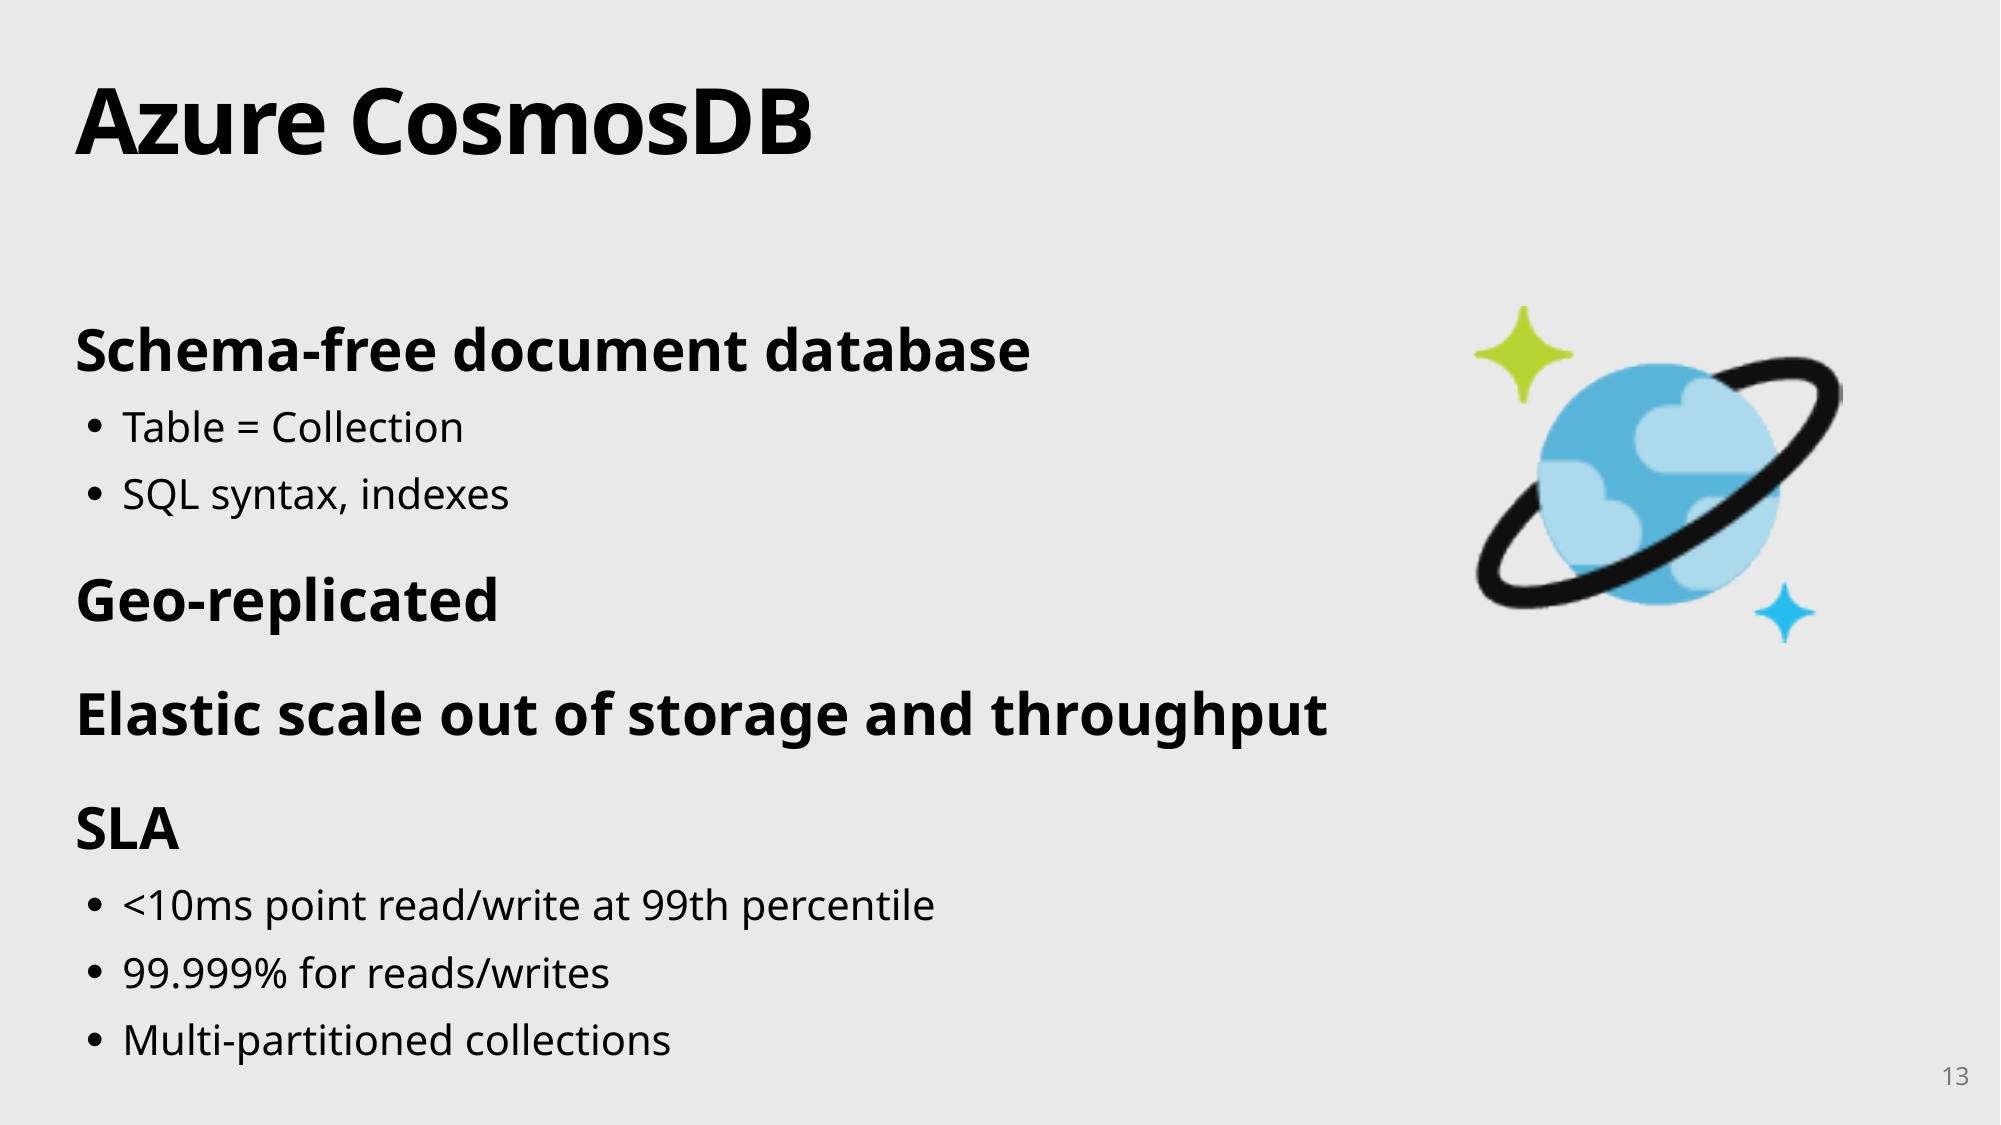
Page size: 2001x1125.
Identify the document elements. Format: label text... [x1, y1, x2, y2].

list Schema-free document database Table = Collection SQL syntax, indexes Geo-replicated Elastic scale out of storage and throughput SLA <10ms point read/write at 99th percentile 99.999% for reads/writes Multi-partitioned collections [75, 306, 1925, 1000]
title Azure CosmosDB [75, 75, 1925, 180]
picture [1473, 306, 1843, 643]
slide_number 13 [1806, 1056, 2000, 1125]
